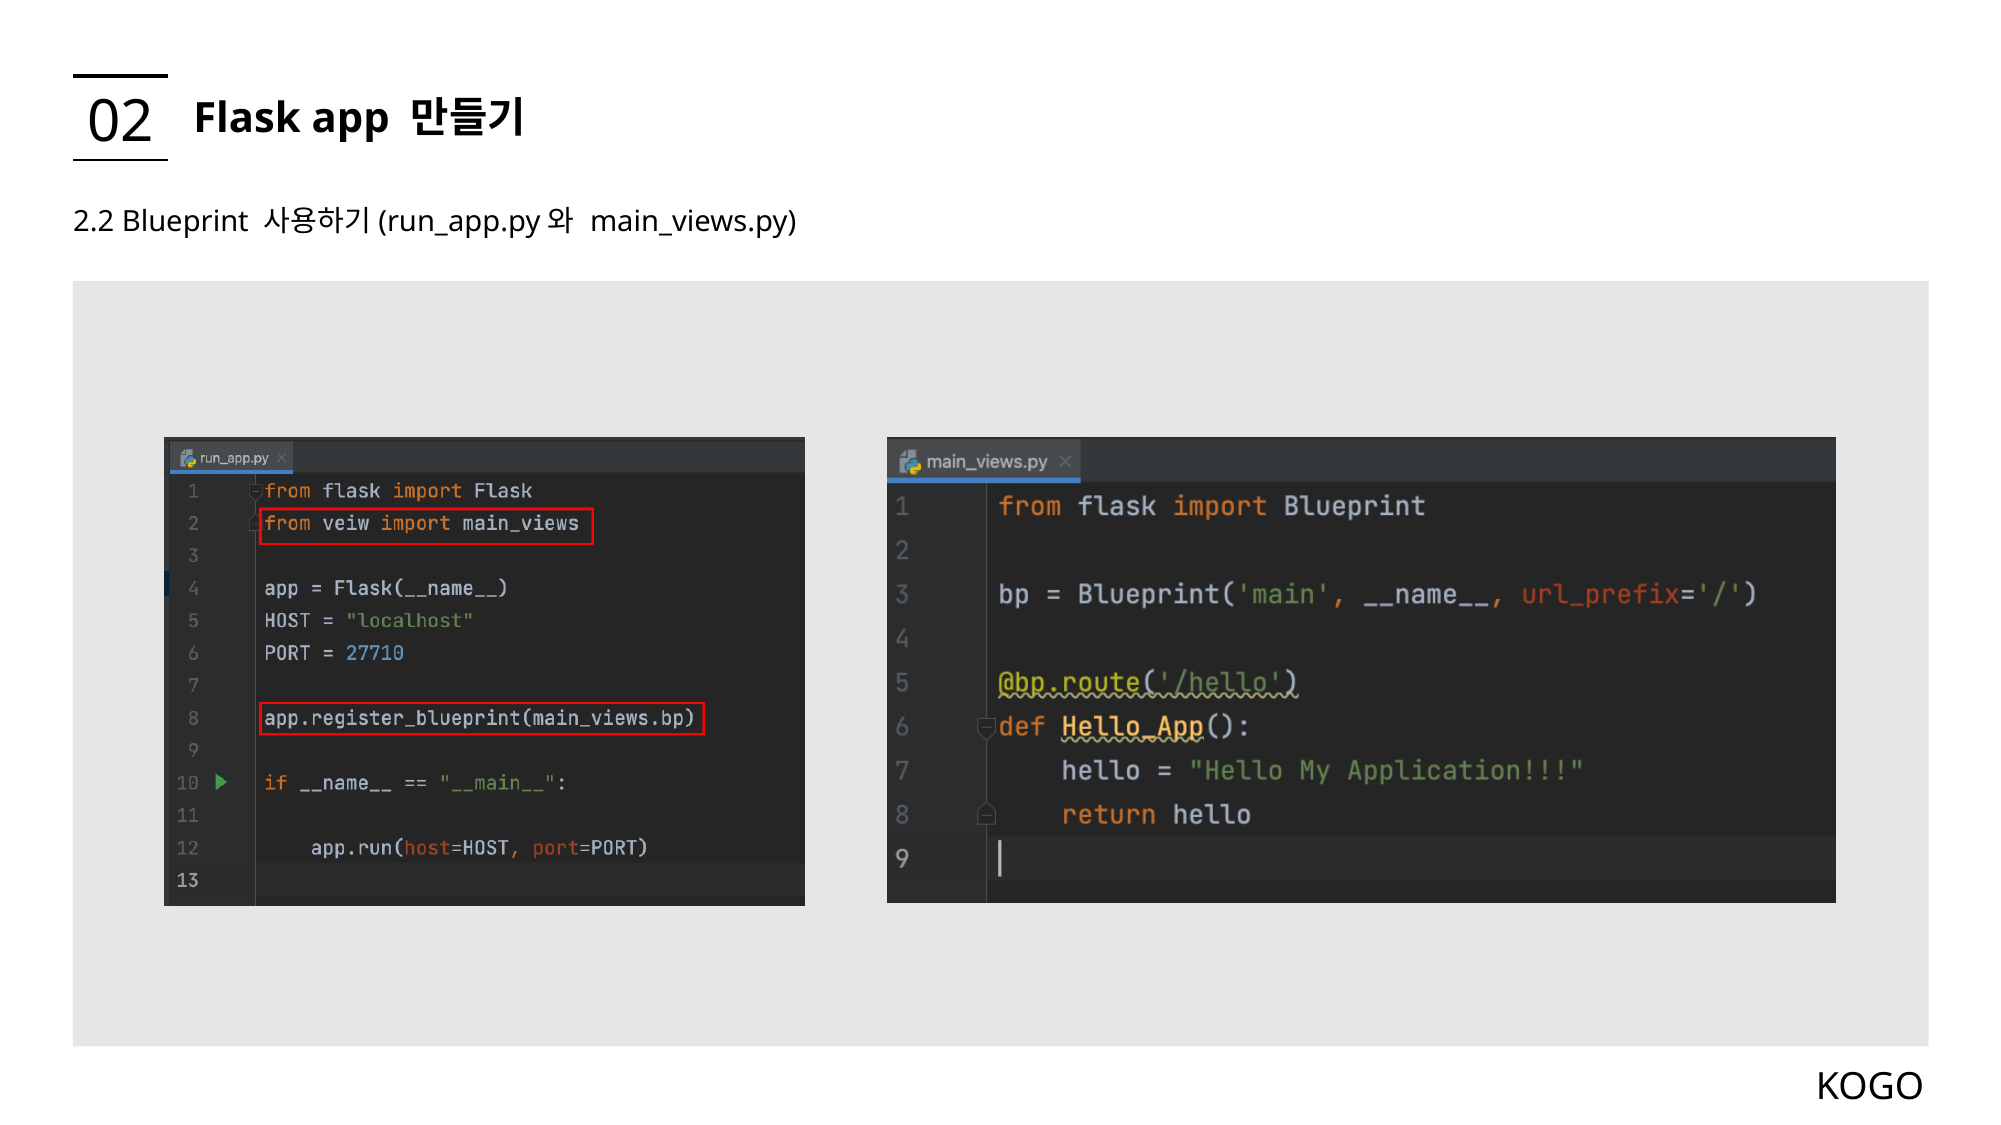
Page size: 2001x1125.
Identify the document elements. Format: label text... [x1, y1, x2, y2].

picture [887, 437, 1836, 903]
text_box 2.2 Blueprint 사용하기(run_app.py와 main_views.py) [58, 195, 819, 246]
text_box Flask app 만들기 [178, 78, 896, 161]
text_box 02 [72, 76, 169, 160]
text_box [72, 280, 1930, 1047]
picture [164, 437, 805, 906]
